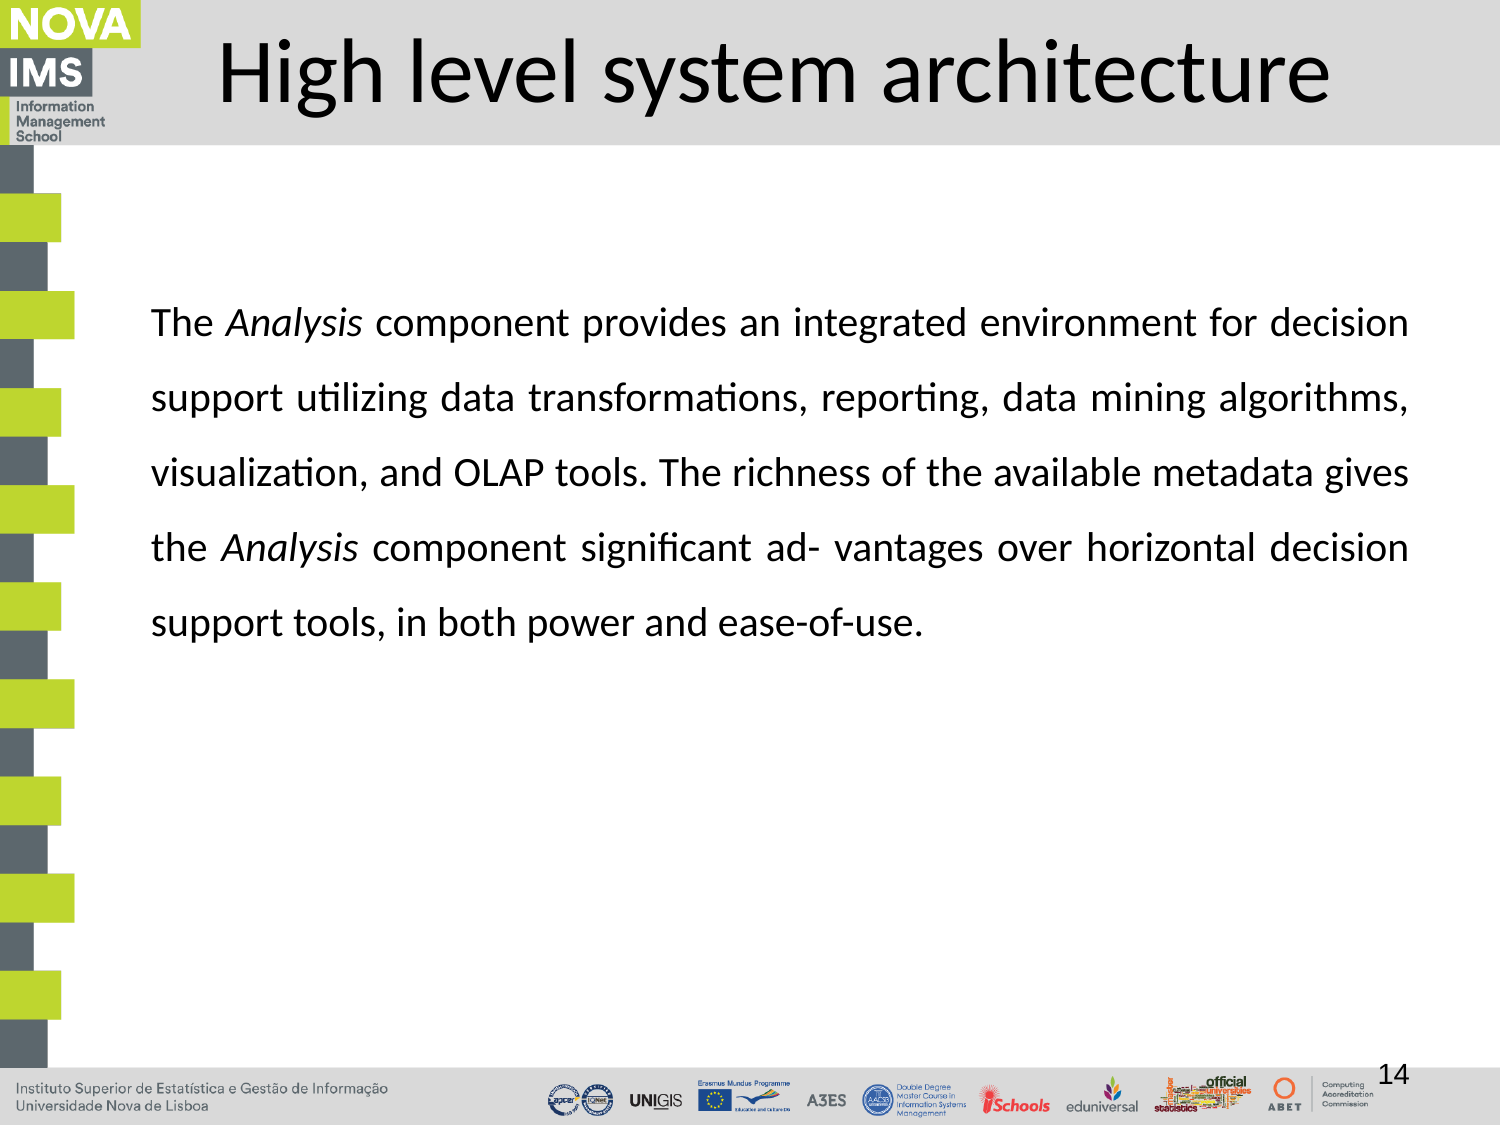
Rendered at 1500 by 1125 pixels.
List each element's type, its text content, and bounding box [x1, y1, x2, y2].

picture [0, 0, 1500, 1125]
title High level system architecture [100, 0, 1451, 160]
slide_number 14 [1074, 1042, 1425, 1103]
list The Analysis component provides an integrated environment for decision support utilizing data transformations, reporting, data mining algorithms, visualization, and OLAP tools. The richness of the available metadata gives the Analysis component significant ad- vantages over horizontal decision support tools, in both power and ease-of-use. [135, 262, 1425, 1005]
